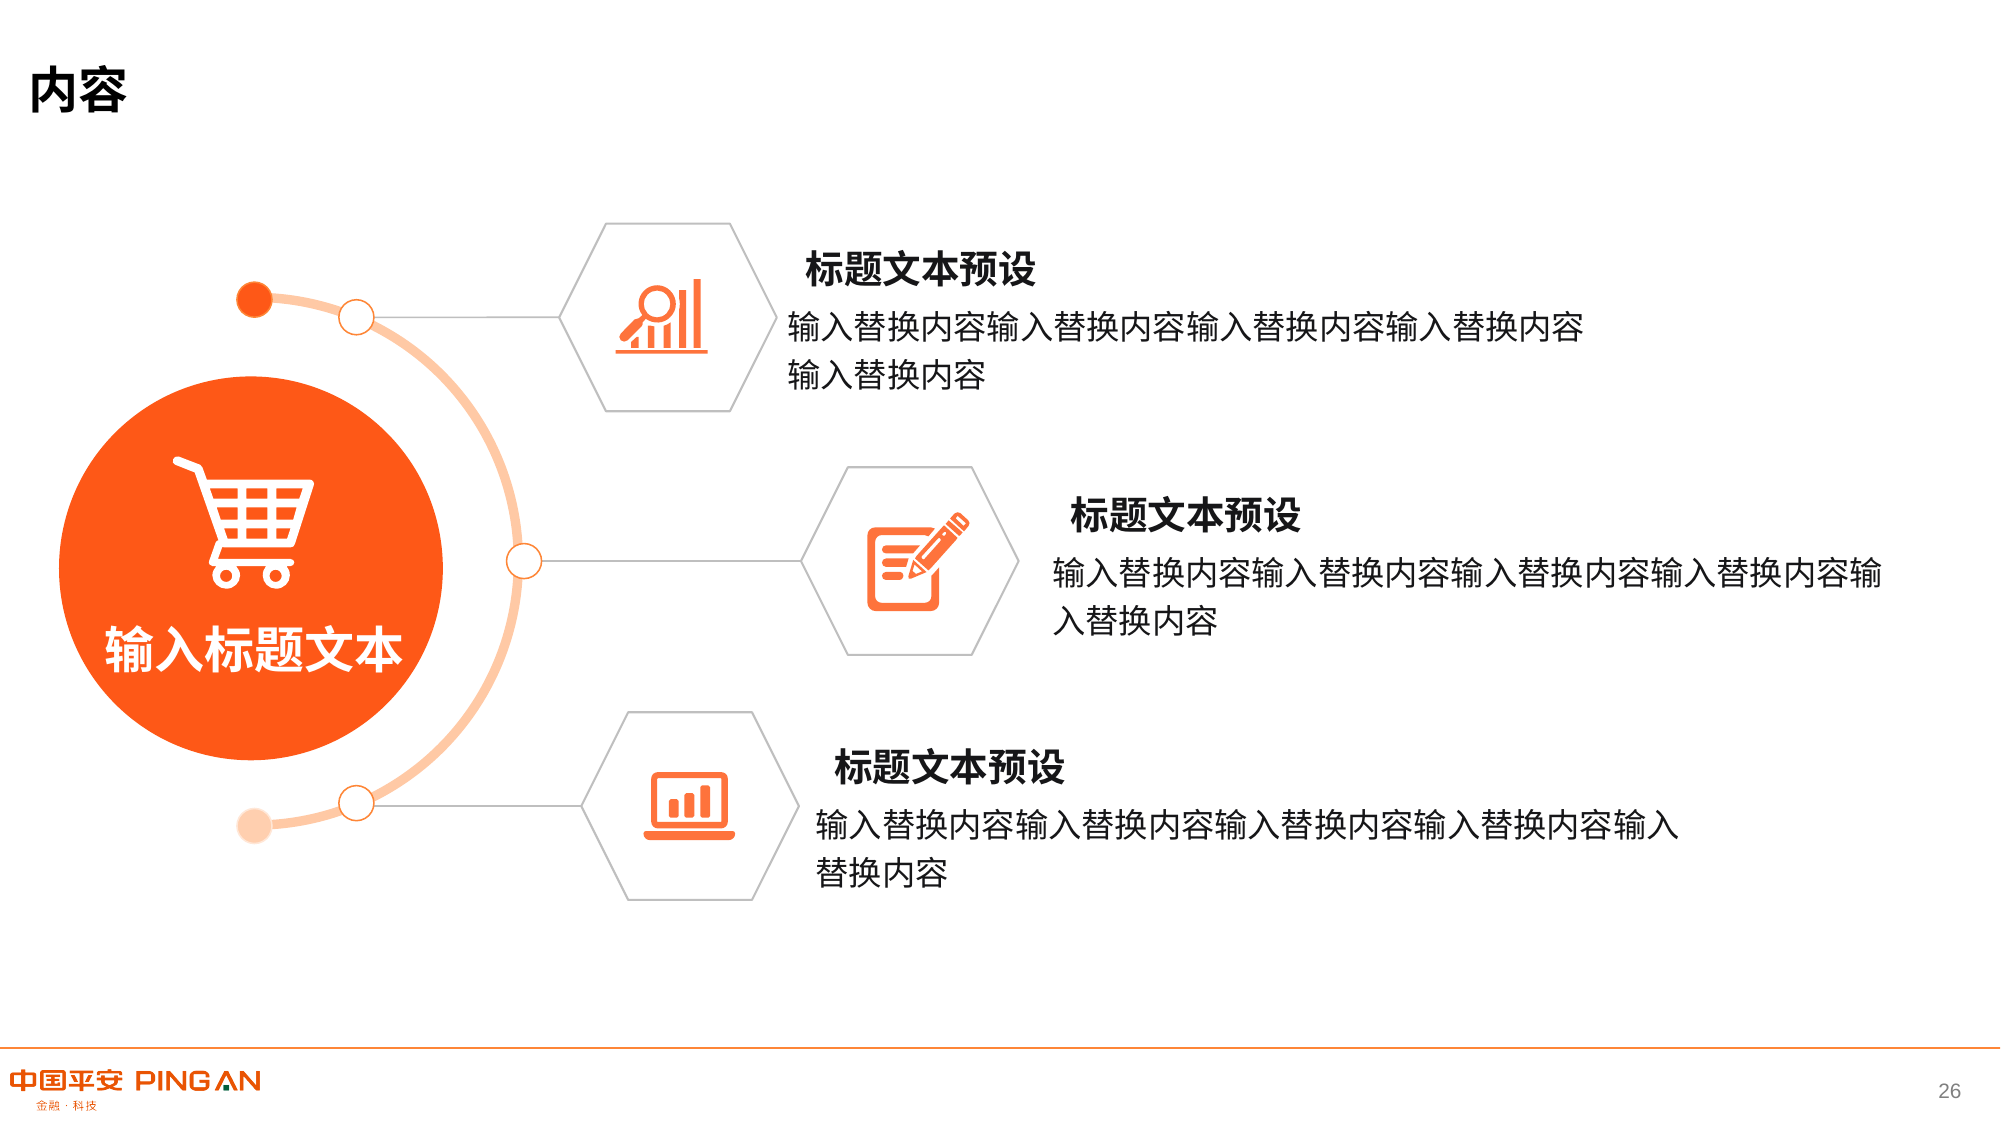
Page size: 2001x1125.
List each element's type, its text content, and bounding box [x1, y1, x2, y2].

text_box [58, 375, 255, 762]
text_box [631, 336, 639, 348]
text_box [663, 322, 671, 348]
text_box 输入标题文本 [98, 618, 255, 686]
text_box [619, 285, 676, 342]
text_box [615, 350, 708, 354]
text_box [908, 512, 970, 579]
text_box [236, 807, 273, 845]
text_box [172, 456, 254, 589]
text_box 输入替换内容输入替换内容输入替换内容输入替换内容输入替换内容 [787, 297, 1608, 395]
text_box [581, 711, 800, 901]
text_box 输入替换内容输入替换内容输入替换内容输入替换内容输入替换内容 [1052, 543, 1906, 641]
text_box 标题文本预设 [1056, 483, 1440, 545]
text_box 内容 [28, 29, 1822, 148]
text_box [867, 527, 940, 612]
text_box [338, 298, 375, 336]
text_box [338, 784, 375, 822]
text_box [254, 297, 519, 826]
text_box [505, 542, 543, 580]
text_box [647, 325, 655, 348]
text_box 输入替换内容输入替换内容输入替换内容输入替换内容输入替换内容 [815, 795, 1706, 893]
text_box [800, 466, 1020, 656]
text_box 标题文本预设 [819, 735, 1204, 797]
picture [10, 1069, 260, 1111]
text_box [558, 222, 778, 413]
text_box [236, 281, 273, 318]
text_box [693, 279, 701, 348]
text_box 标题文本预设 [791, 237, 1175, 300]
text_box [679, 290, 687, 348]
